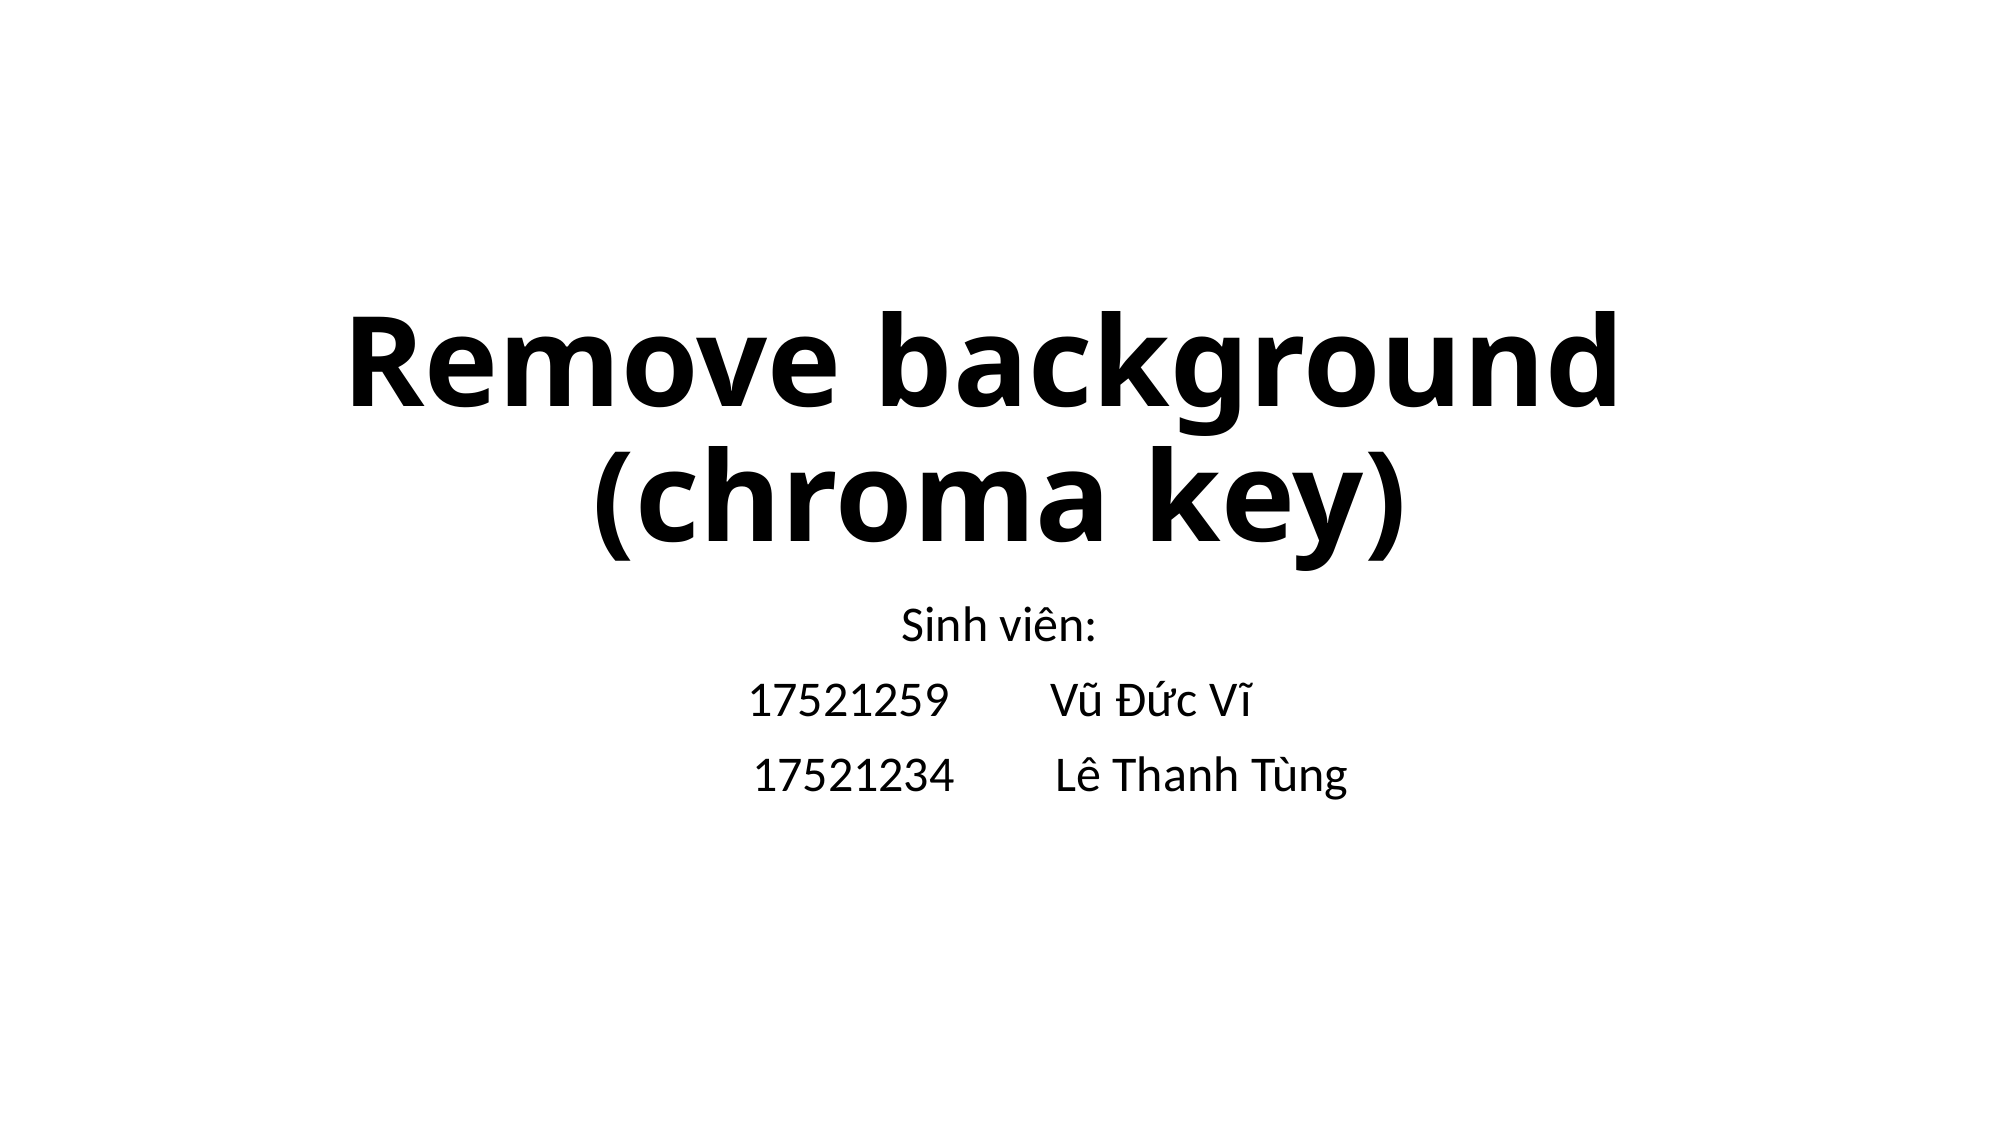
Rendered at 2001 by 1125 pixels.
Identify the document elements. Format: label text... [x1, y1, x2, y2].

title Remove background (chroma key) [249, 184, 1750, 576]
subtitle Sinh viên: 17521259 Vũ Đức Vĩ 17521234 Lê Thanh Tùng [249, 590, 1750, 863]
